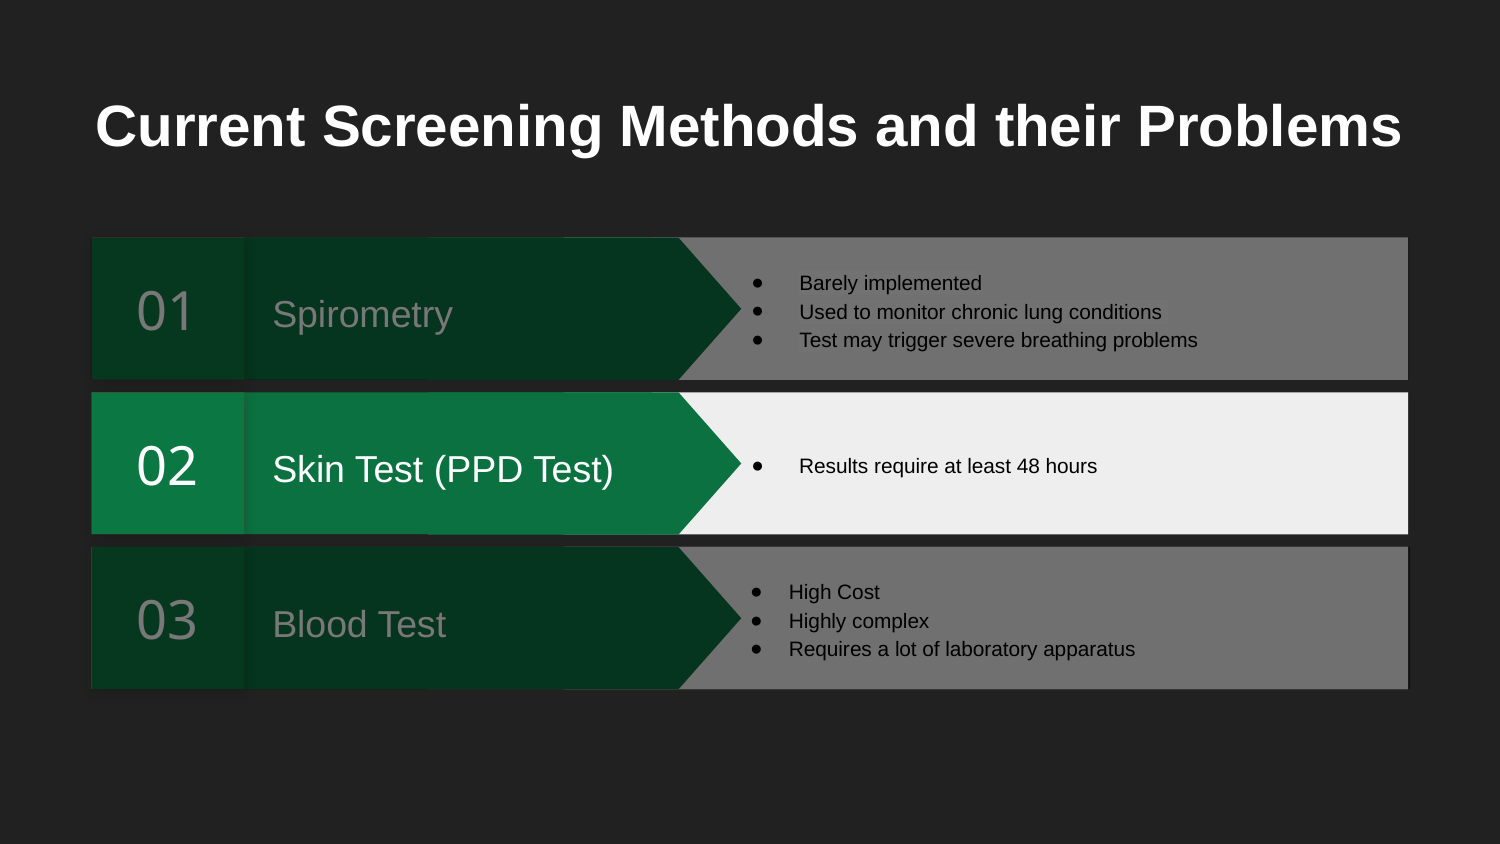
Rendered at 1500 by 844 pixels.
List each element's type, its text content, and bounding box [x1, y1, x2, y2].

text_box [91, 392, 1409, 535]
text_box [91, 237, 1409, 381]
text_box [91, 546, 1409, 690]
title Current Screening Methods and their Problems [51, 72, 1449, 167]
